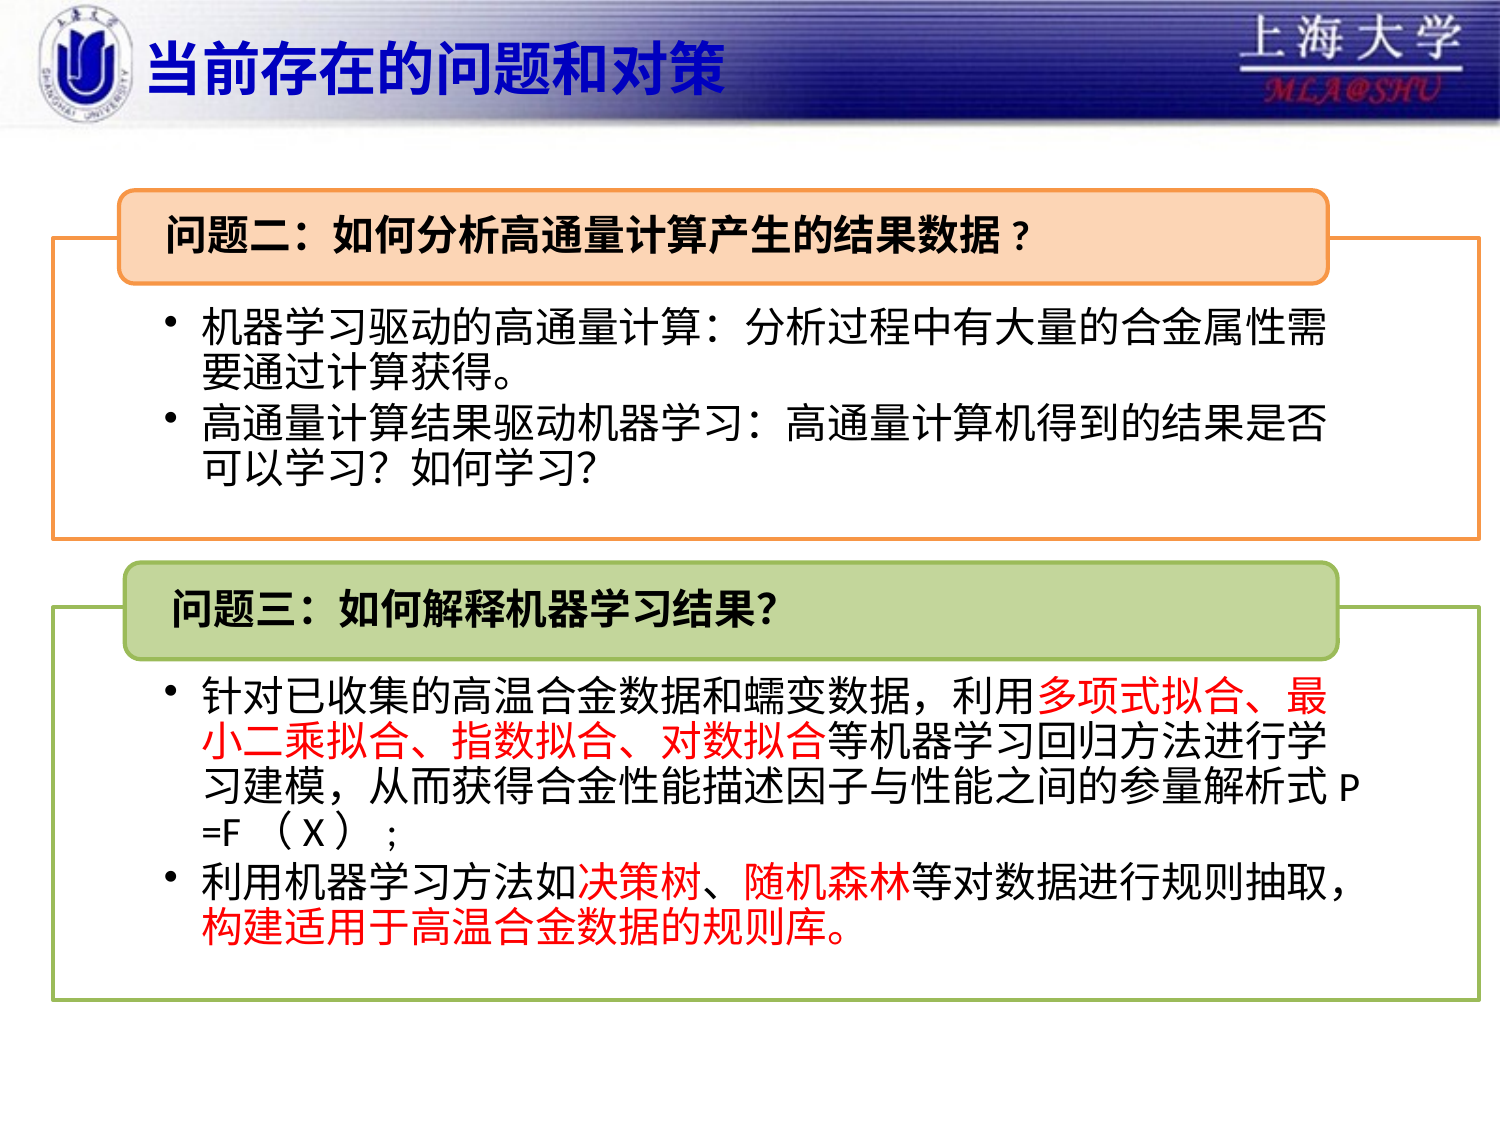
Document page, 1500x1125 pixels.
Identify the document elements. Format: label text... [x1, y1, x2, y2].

title 当前存在的问题和对策 [128, 2, 1479, 133]
picture [0, 0, 1500, 1125]
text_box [52, 184, 1480, 1012]
